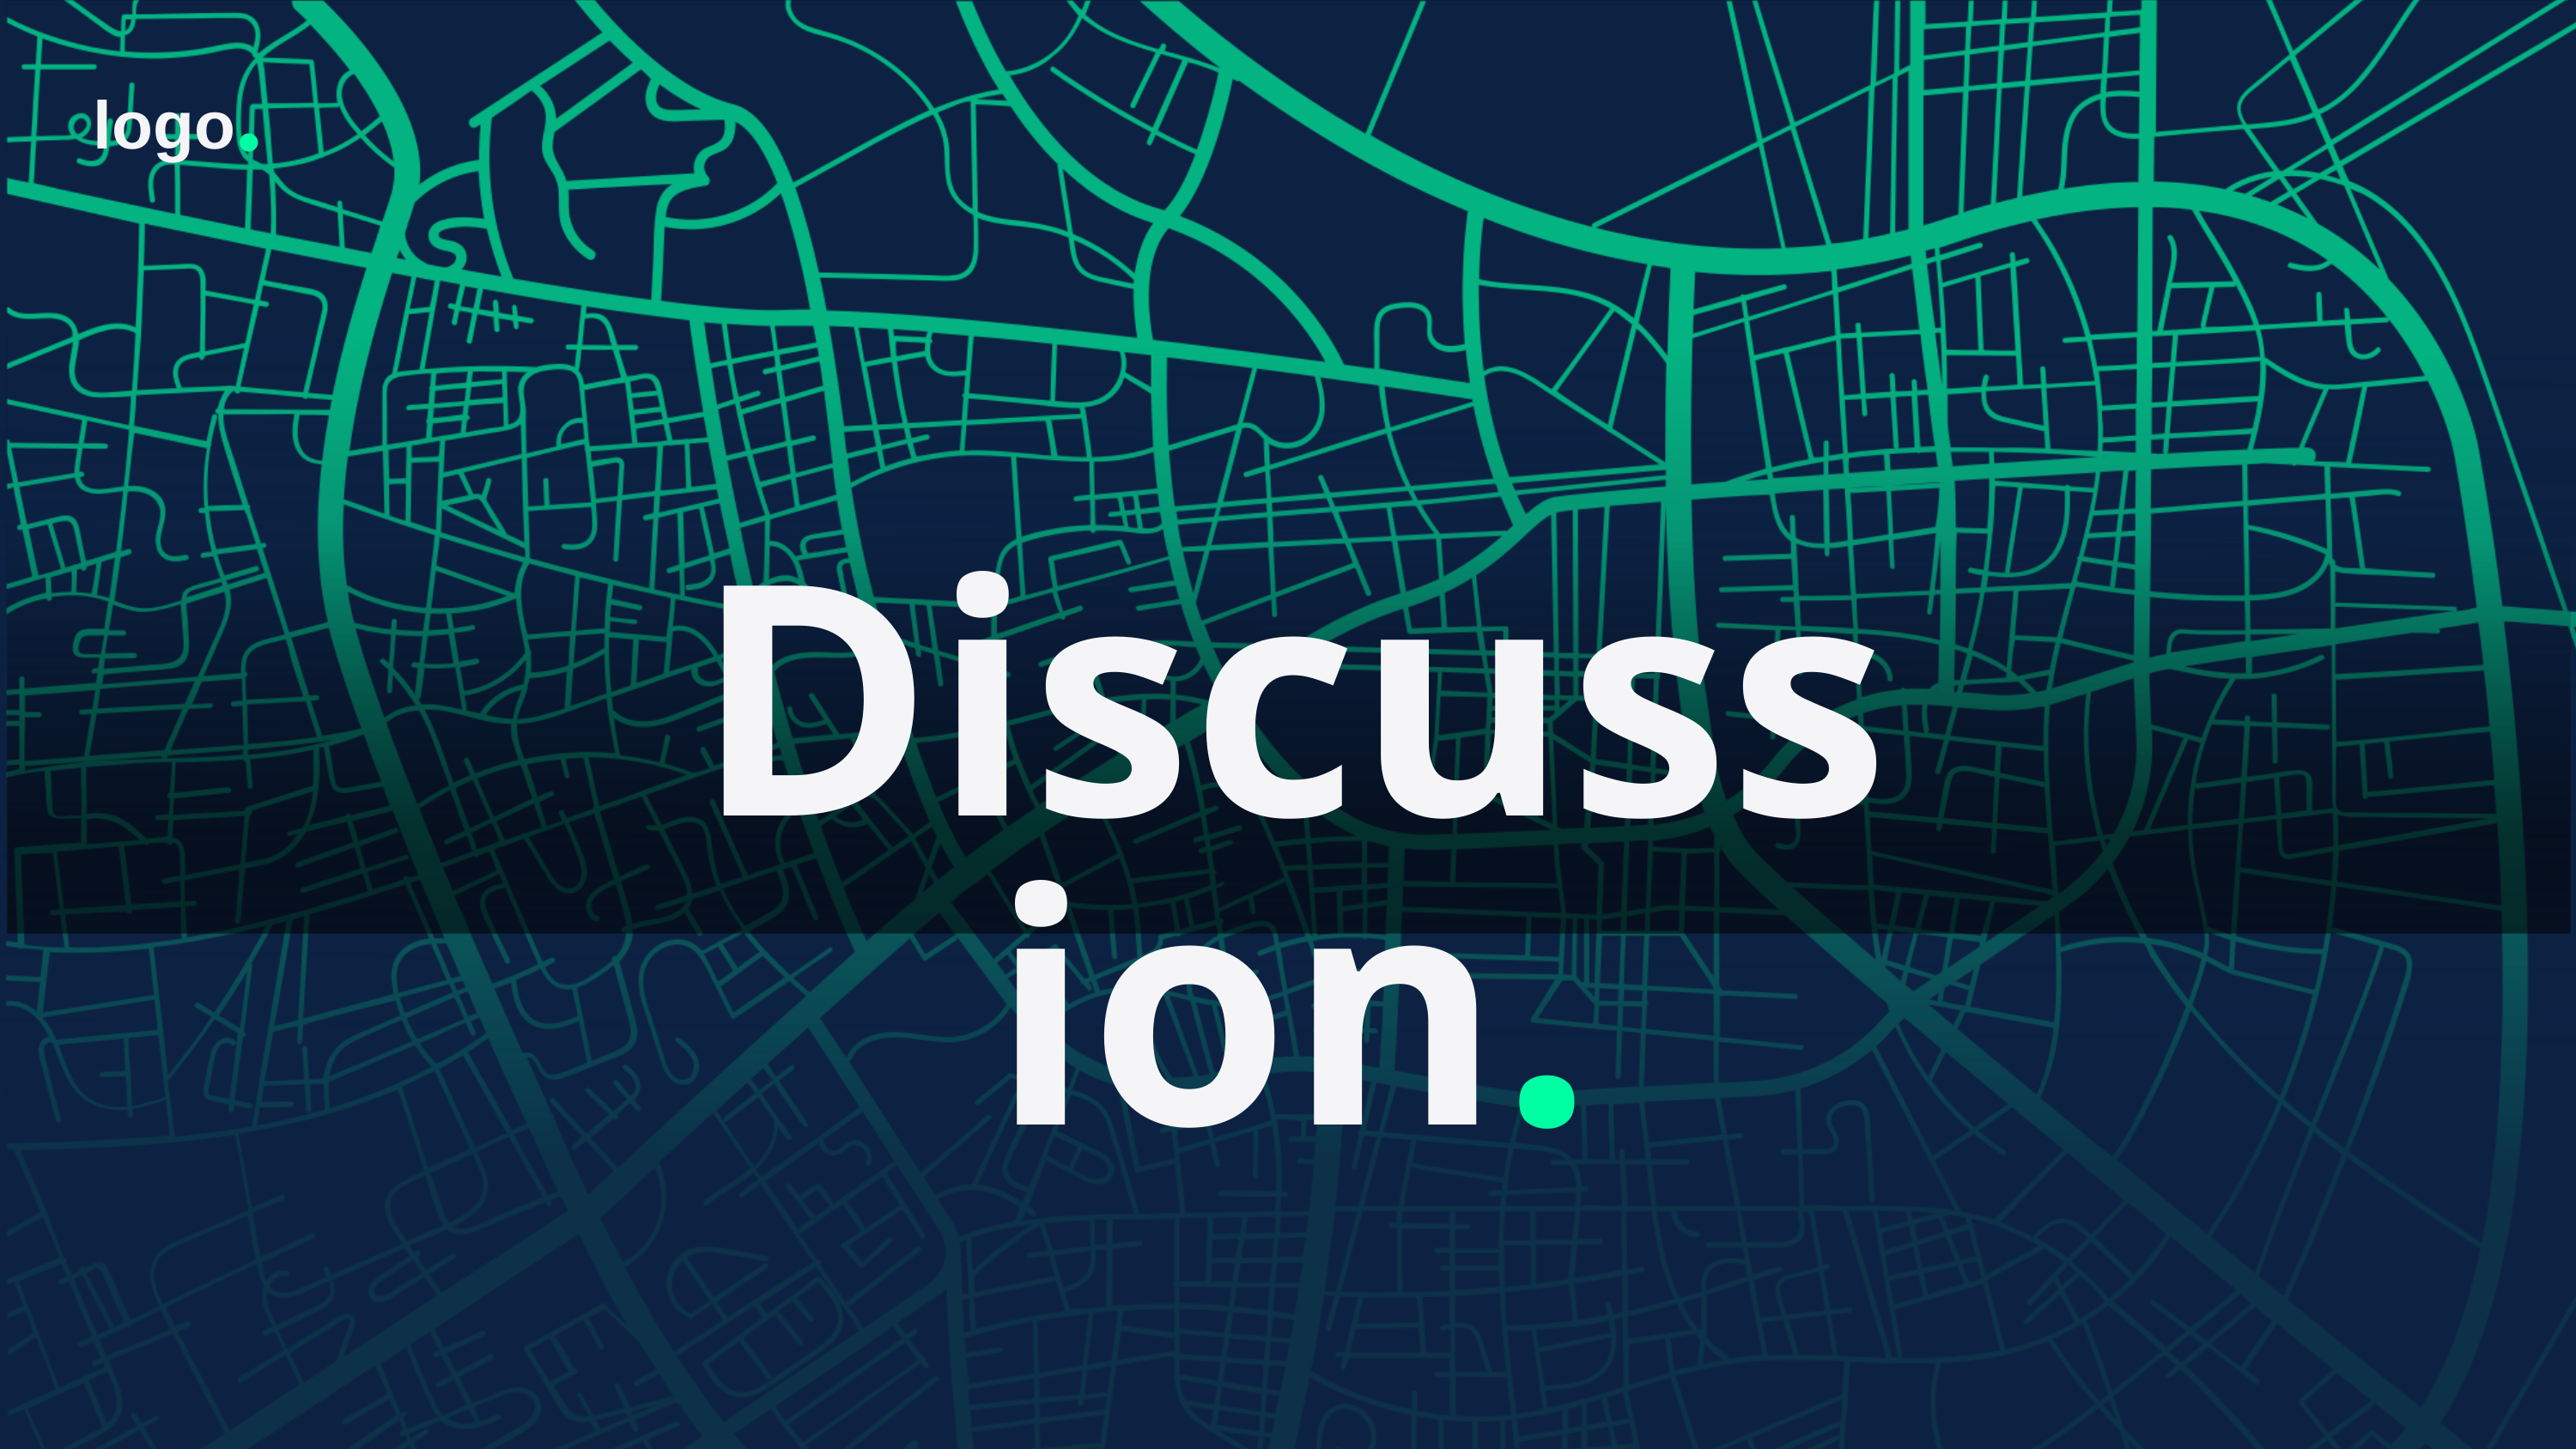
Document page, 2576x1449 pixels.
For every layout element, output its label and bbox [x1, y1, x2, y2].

picture [0, 0, 2576, 1449]
text_box [93, 65, 280, 163]
